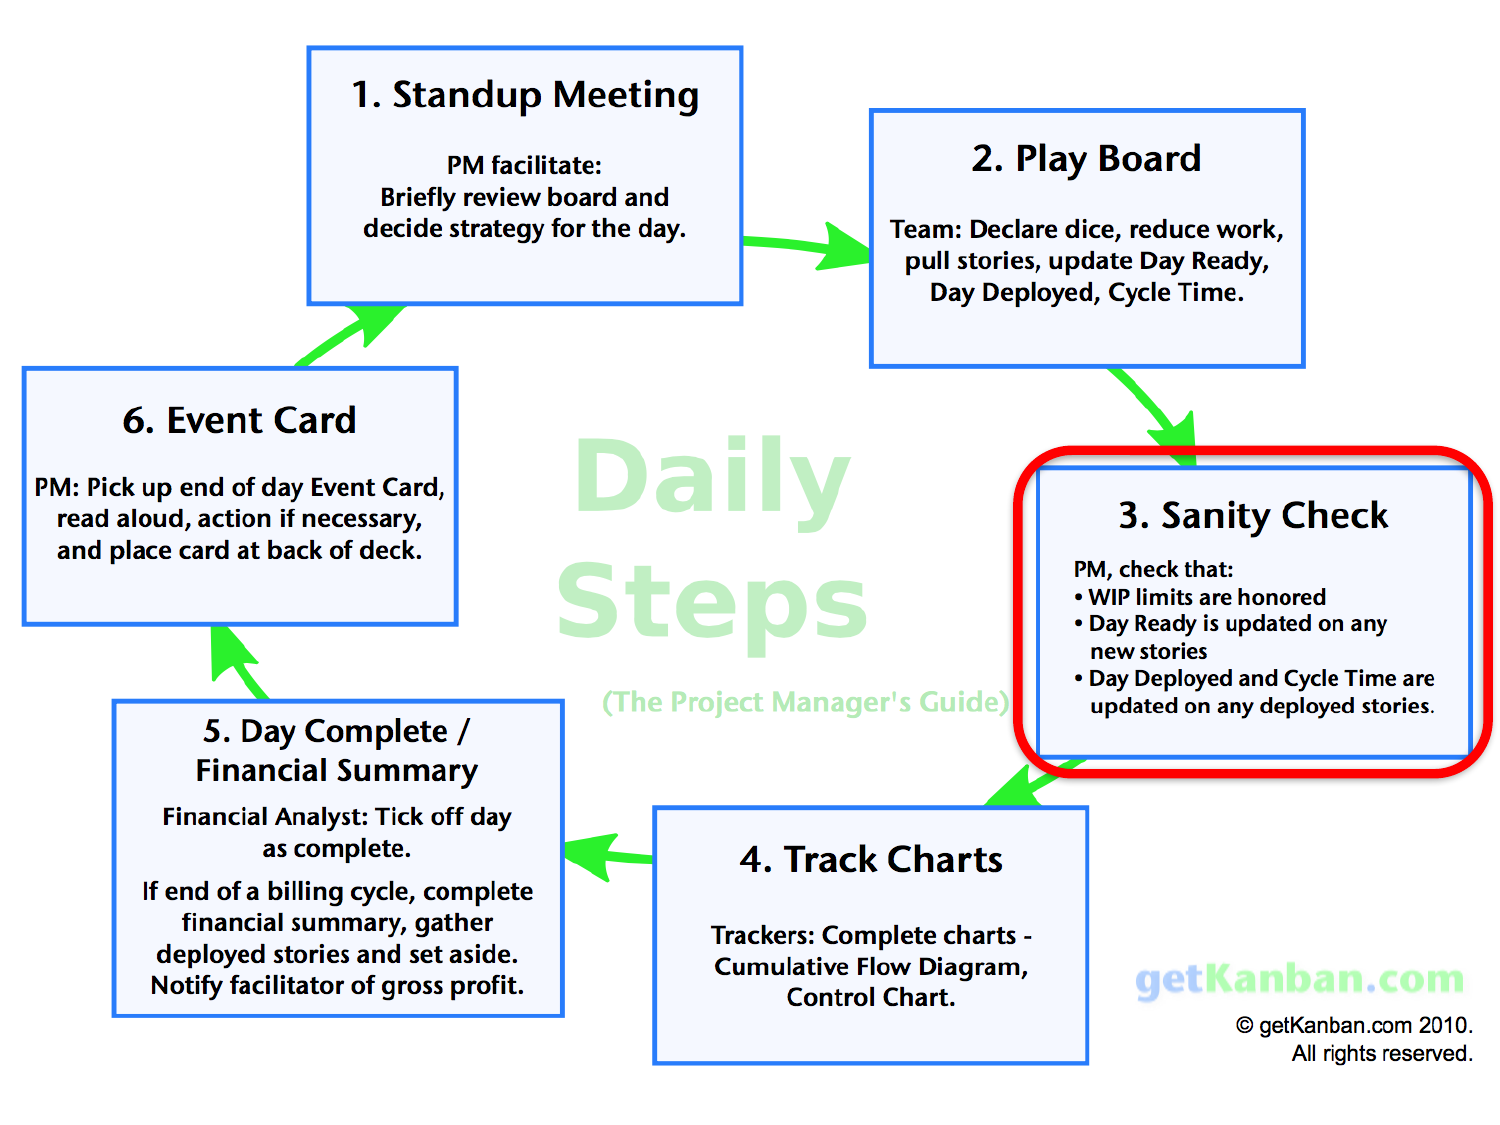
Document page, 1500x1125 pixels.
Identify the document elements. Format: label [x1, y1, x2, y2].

list [7, 25, 1491, 1080]
